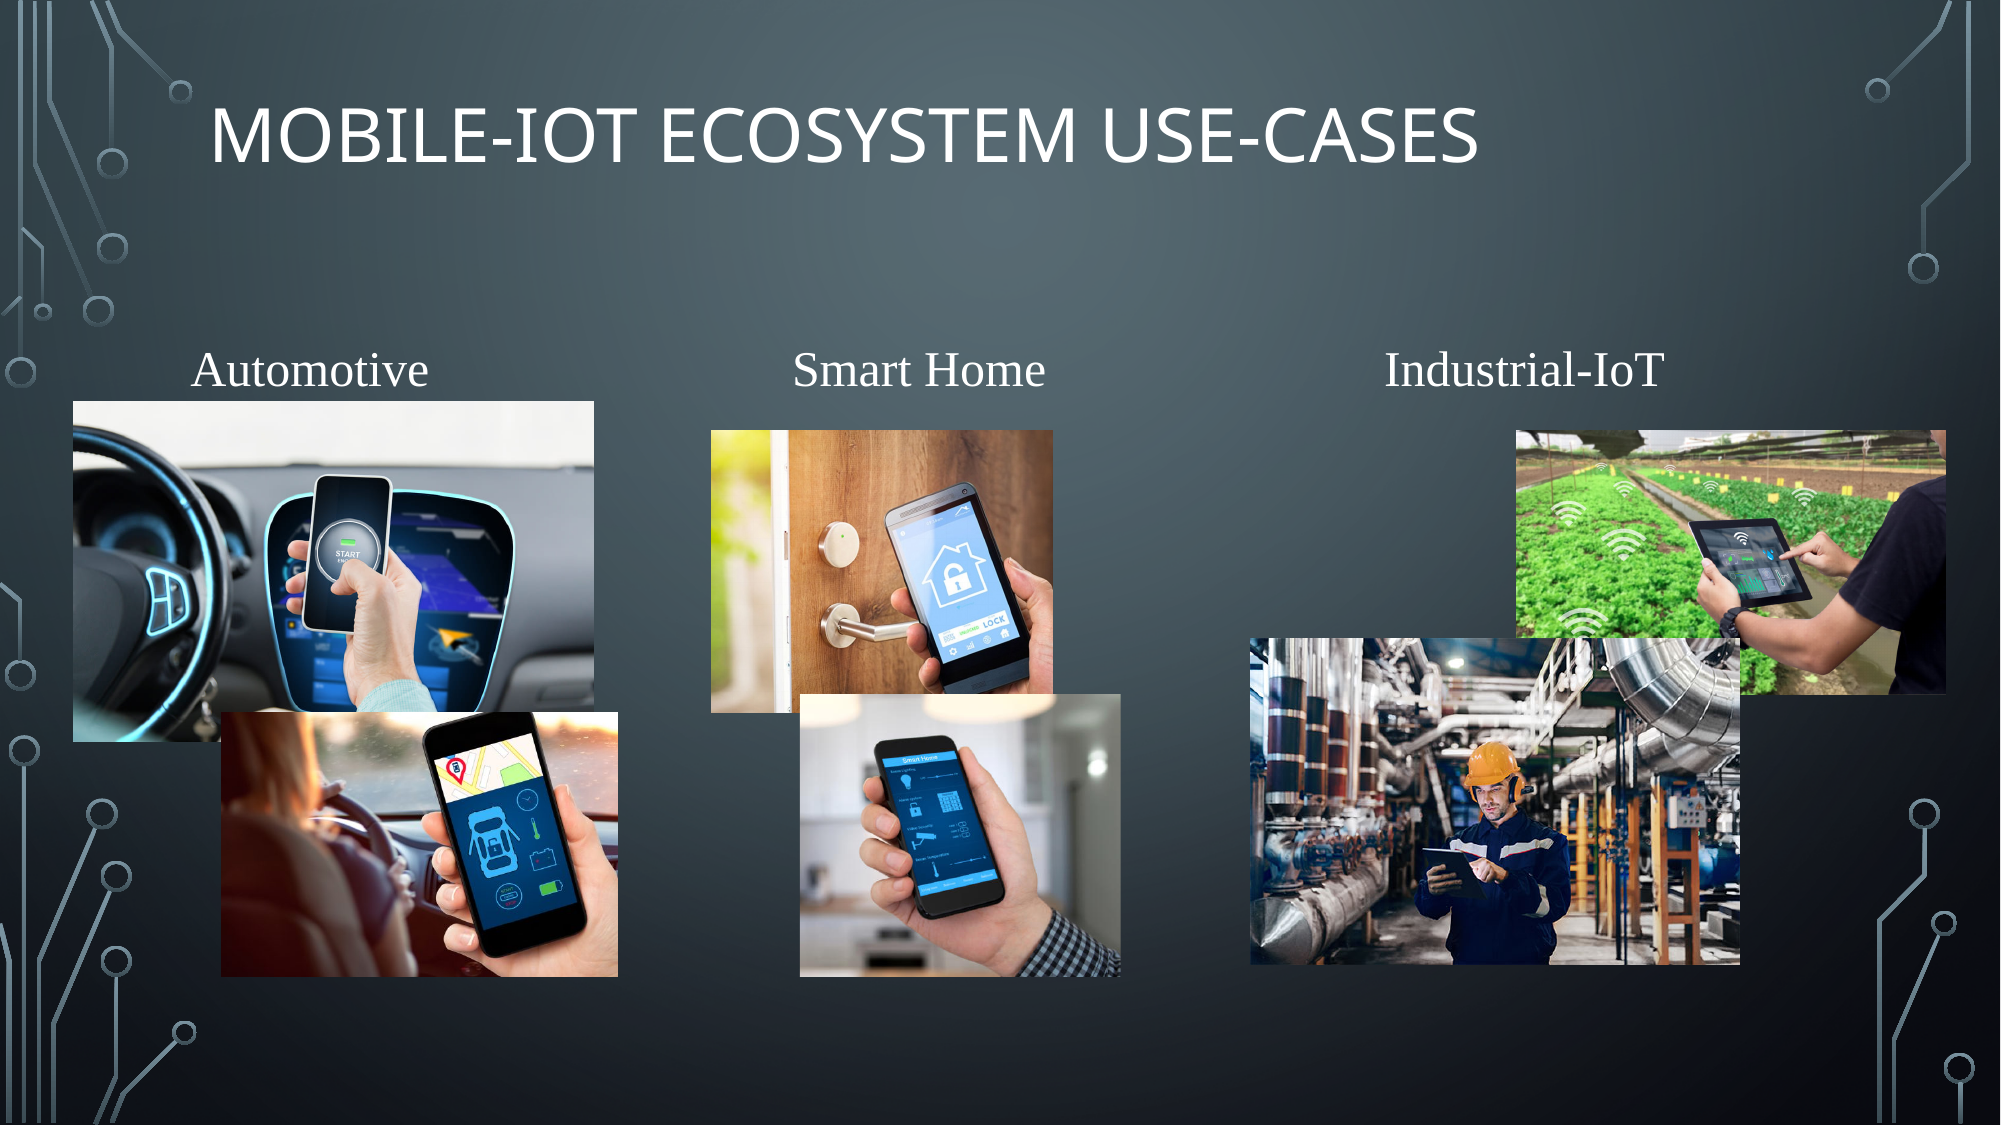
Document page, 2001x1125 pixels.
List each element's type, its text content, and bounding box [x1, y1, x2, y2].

picture [72, 401, 618, 977]
picture [711, 430, 1121, 977]
list Automotive Smart Home Industrial-IoT [82, 307, 1833, 396]
picture [1250, 430, 1946, 965]
title Mobile-IoT Ecosystem Use-Cases [188, 17, 2000, 199]
